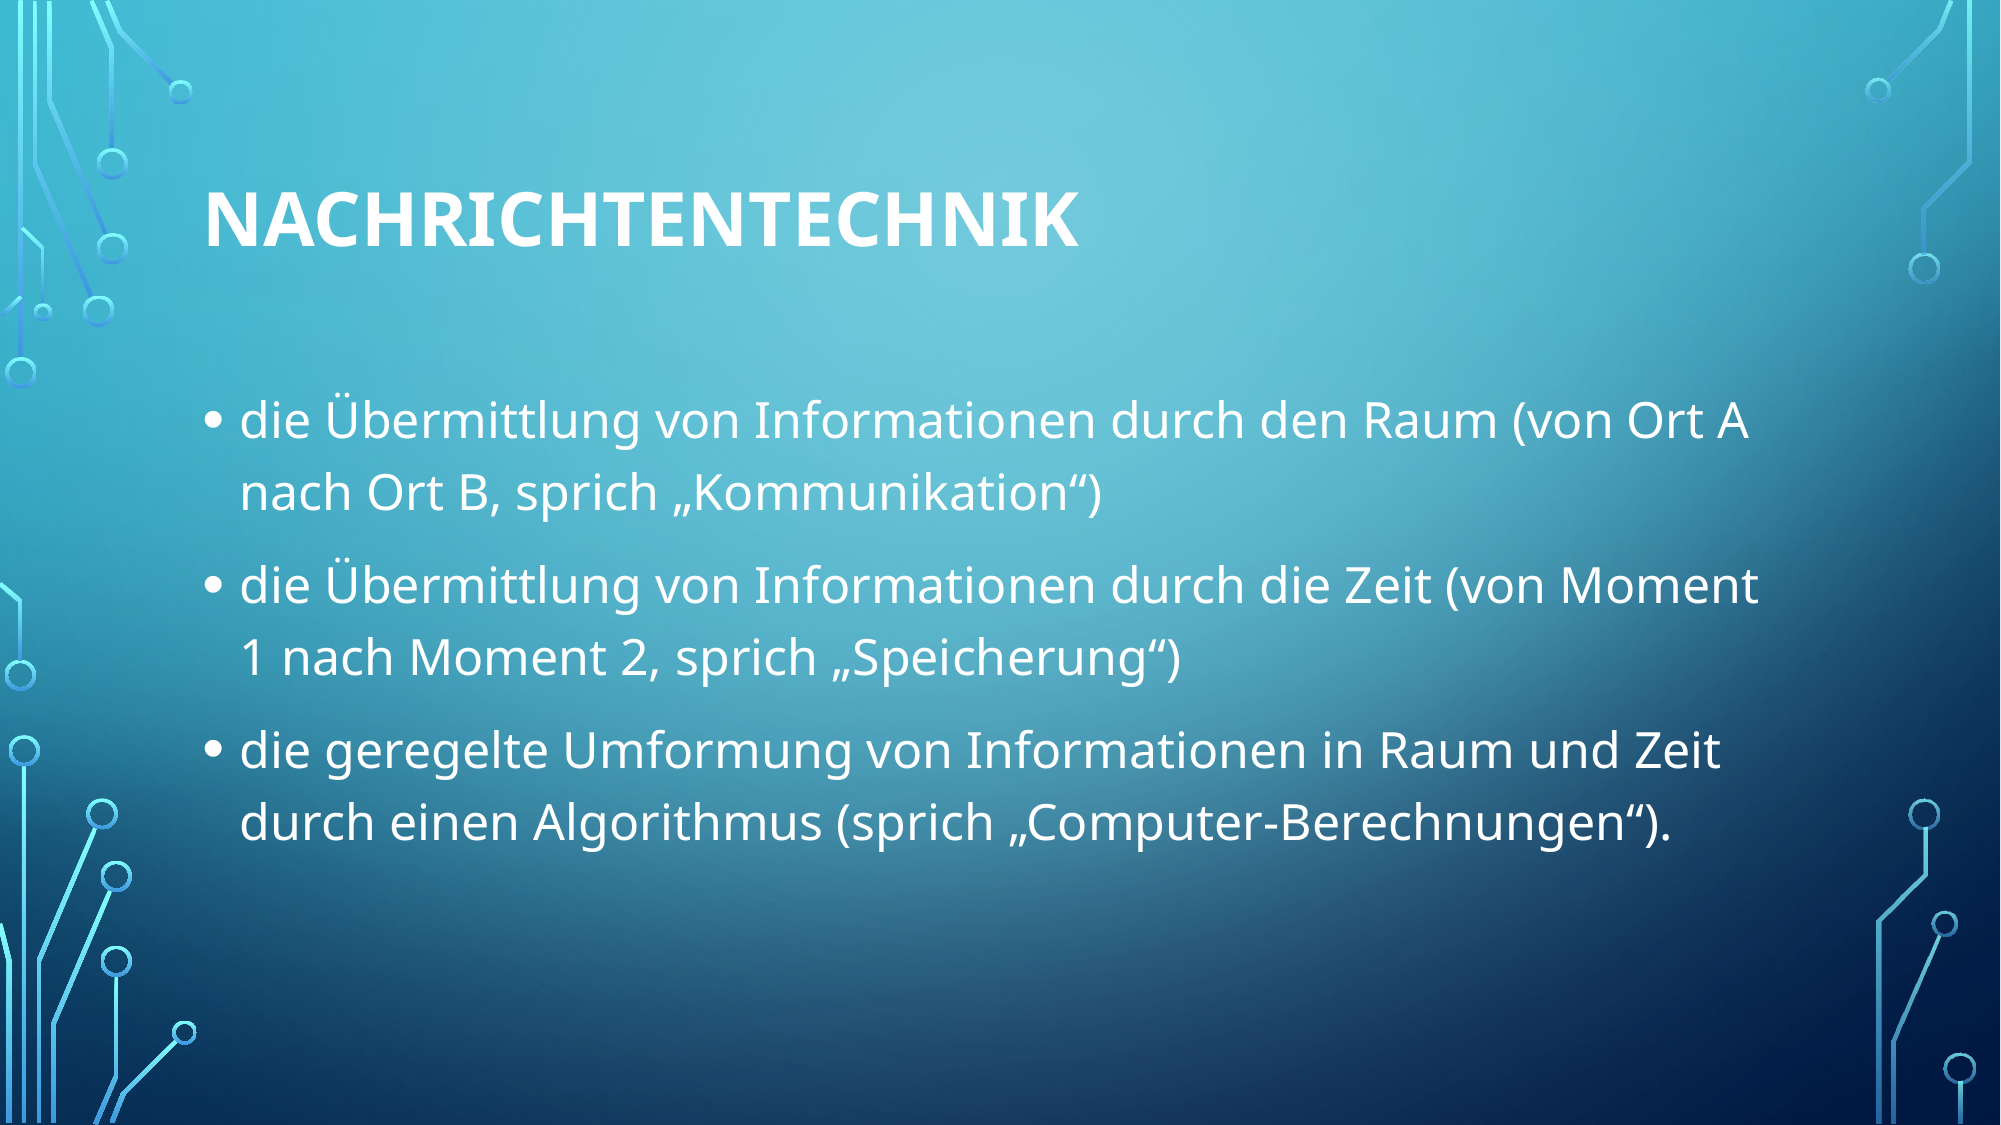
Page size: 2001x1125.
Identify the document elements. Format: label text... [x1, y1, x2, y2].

title Nachrichtentechnik [187, 101, 1813, 344]
list die Übermittlung von Informationen durch den Raum (von Ort A nach Ort B, sprich „Kommunikation“) die Übermittlung von Informationen durch die Zeit (von Moment 1 nach Moment 2, sprich „Speicherung“) die geregelte Umformung von Informationen in Raum und Zeit durch einen Algorithmus (sprich „Computer-Berechnungen“). [187, 369, 1813, 950]
